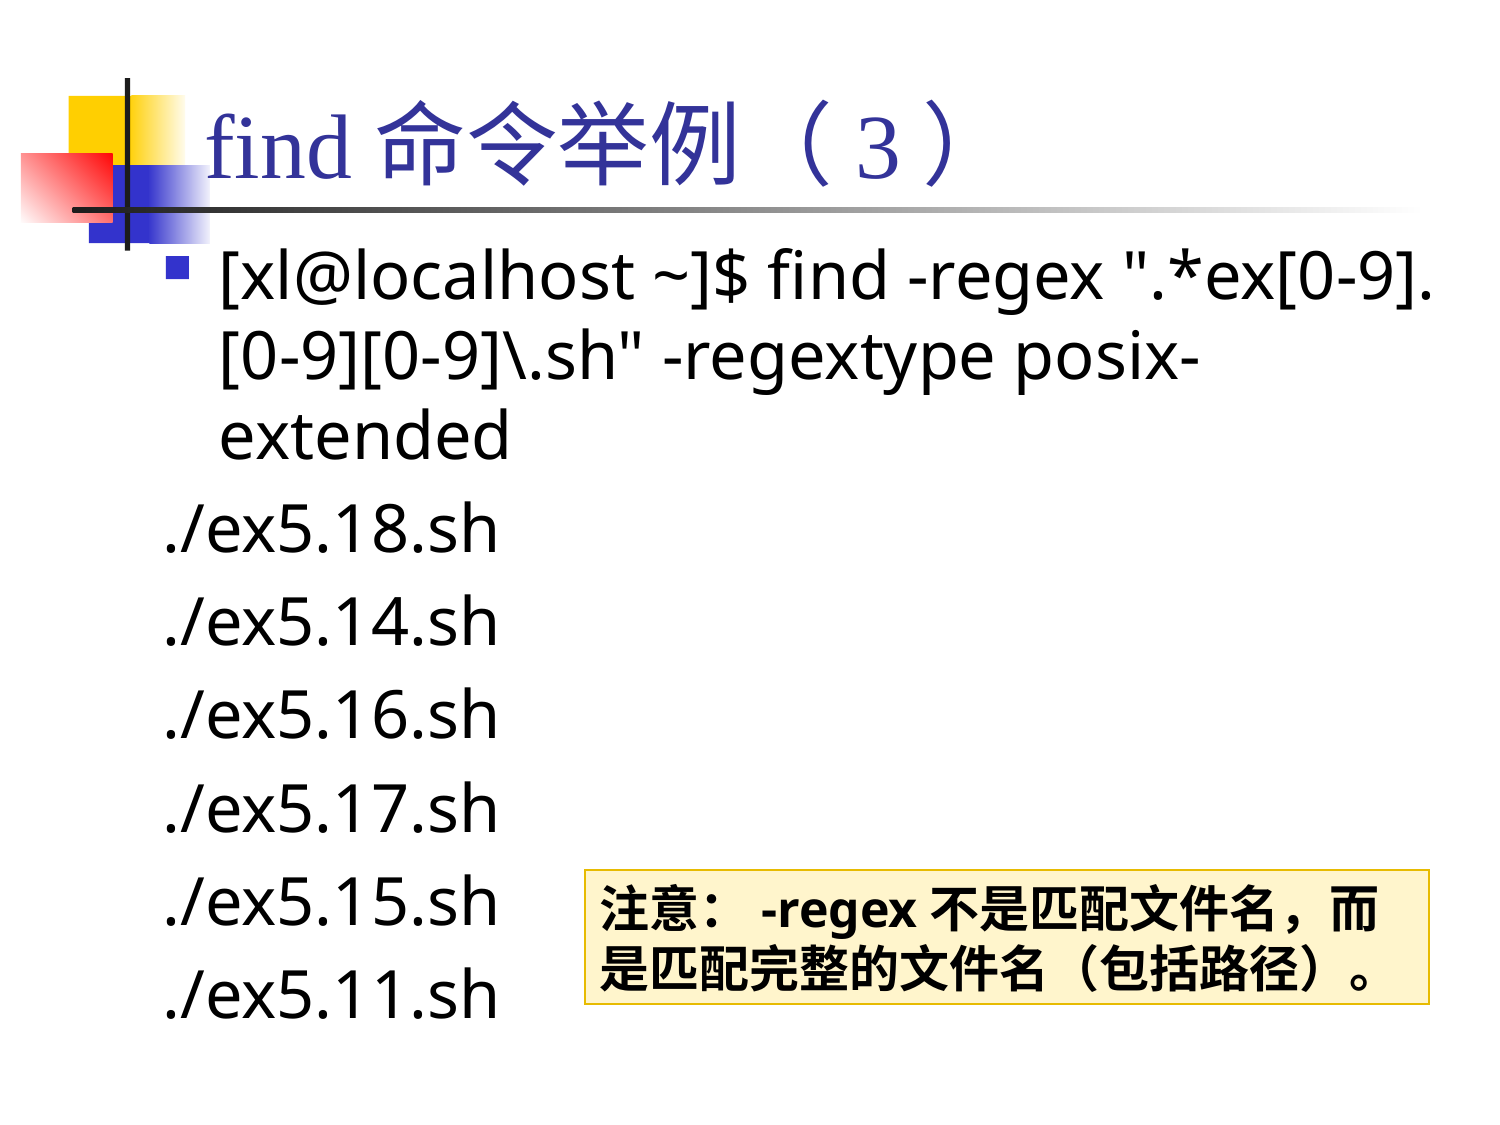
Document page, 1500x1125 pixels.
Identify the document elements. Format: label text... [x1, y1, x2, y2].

title find命令举例（3） [189, 31, 1468, 205]
list [xl@localhost ~]$ find -regex ".*ex[0-9].[0-9][0-9]\.sh" -regextype posix-extended ./ex5.18.sh ./ex5.14.sh ./ex5.16.sh ./ex5.17.sh ./ex5.15.sh ./ex5.11.sh [147, 224, 1468, 1094]
text_box 注意：-regex不是匹配文件名，而是匹配完整的文件名（包括路径）。 [584, 869, 1430, 1005]
